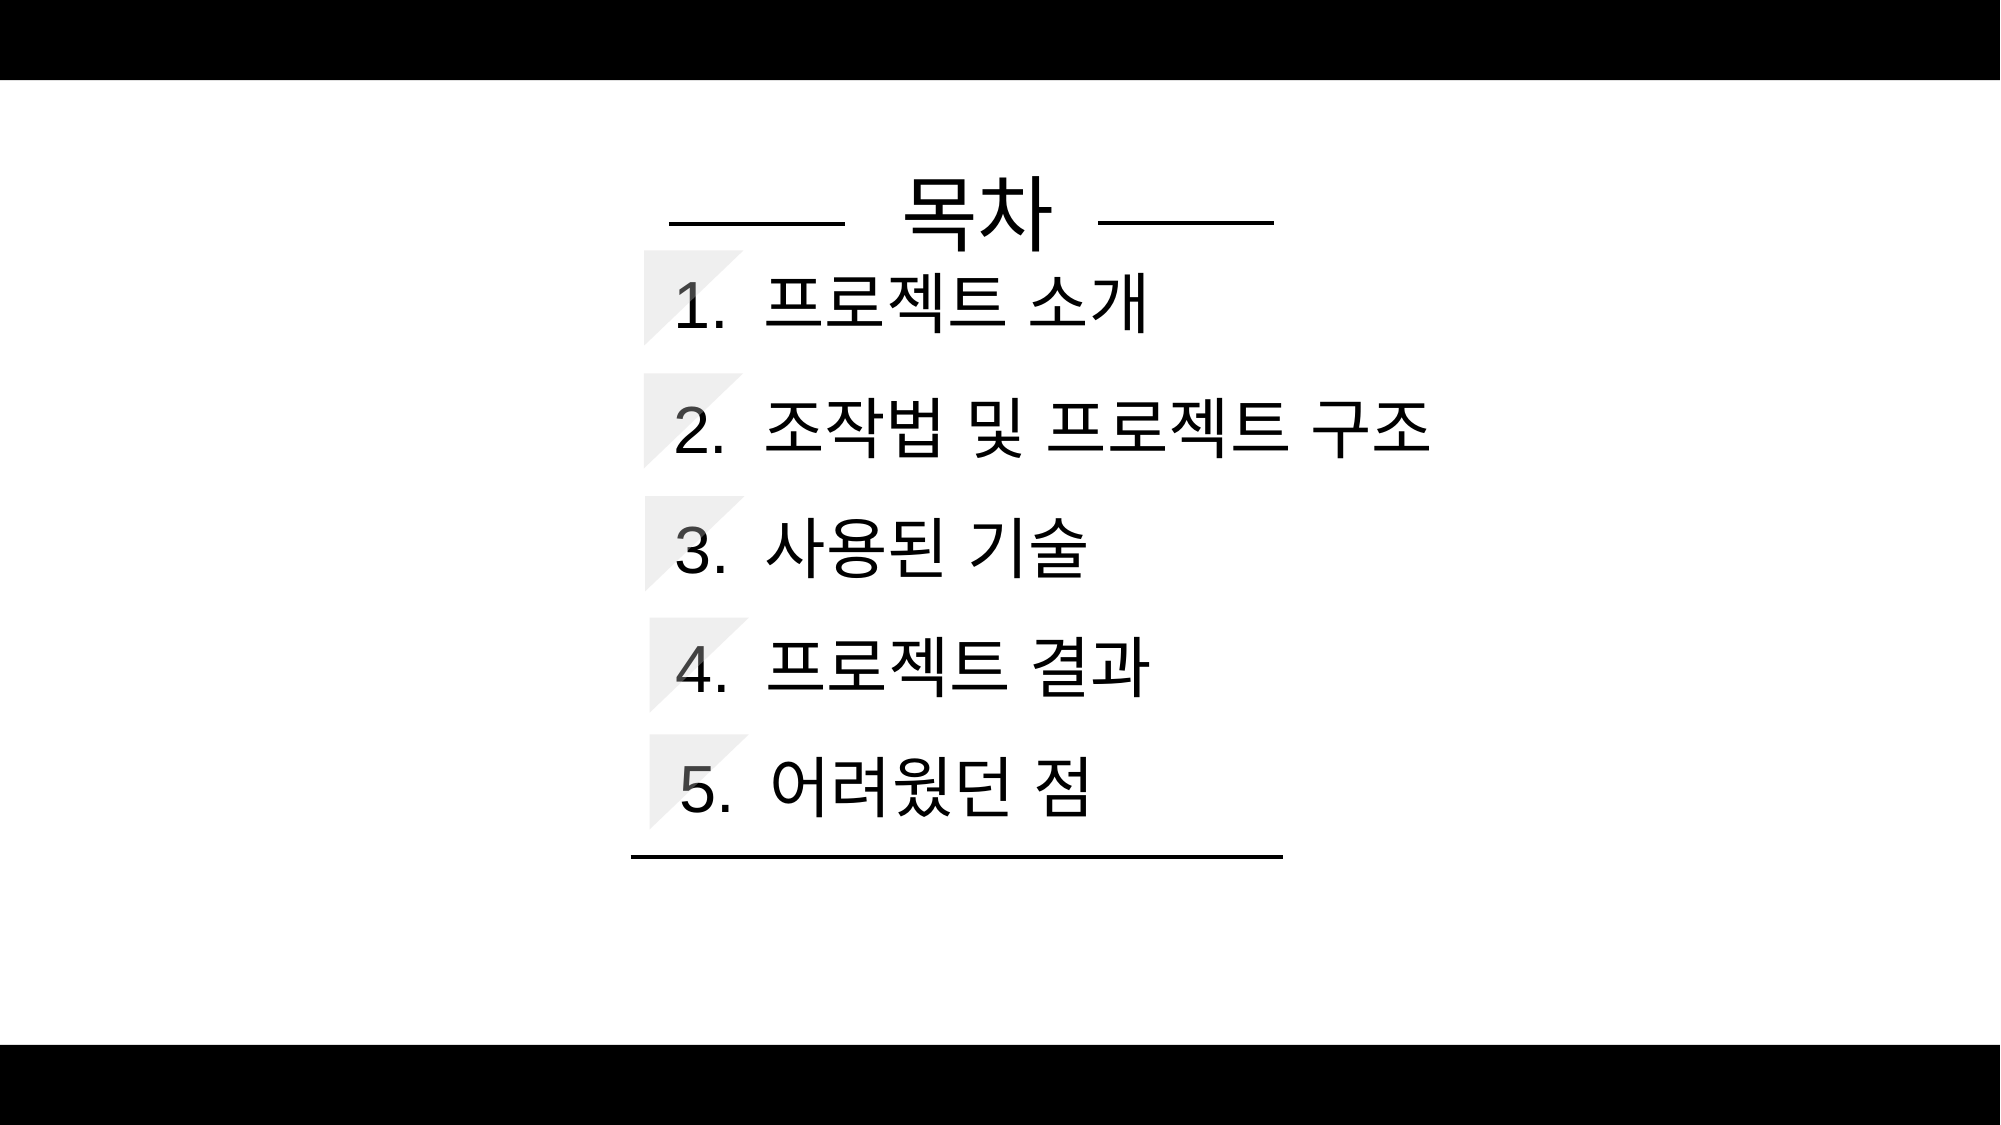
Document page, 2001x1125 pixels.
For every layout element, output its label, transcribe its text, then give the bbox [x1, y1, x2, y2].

text_box 4. 프로젝트 결과 [660, 617, 1521, 713]
text_box [645, 496, 745, 592]
text_box 5. 어려웠던 점 [664, 738, 1413, 834]
text_box 3. 사용된 기술 [659, 499, 1283, 595]
text_box 목차 [878, 155, 1077, 254]
text_box [0, 1044, 2000, 1125]
text_box [649, 734, 749, 830]
text_box 1. 프로젝트 소개 [658, 254, 1407, 350]
text_box [649, 617, 749, 713]
text_box [0, 0, 2000, 81]
text_box [643, 373, 744, 469]
text_box [644, 250, 744, 346]
text_box 2. 조작법 및 프로젝트 구조 [658, 379, 1556, 475]
